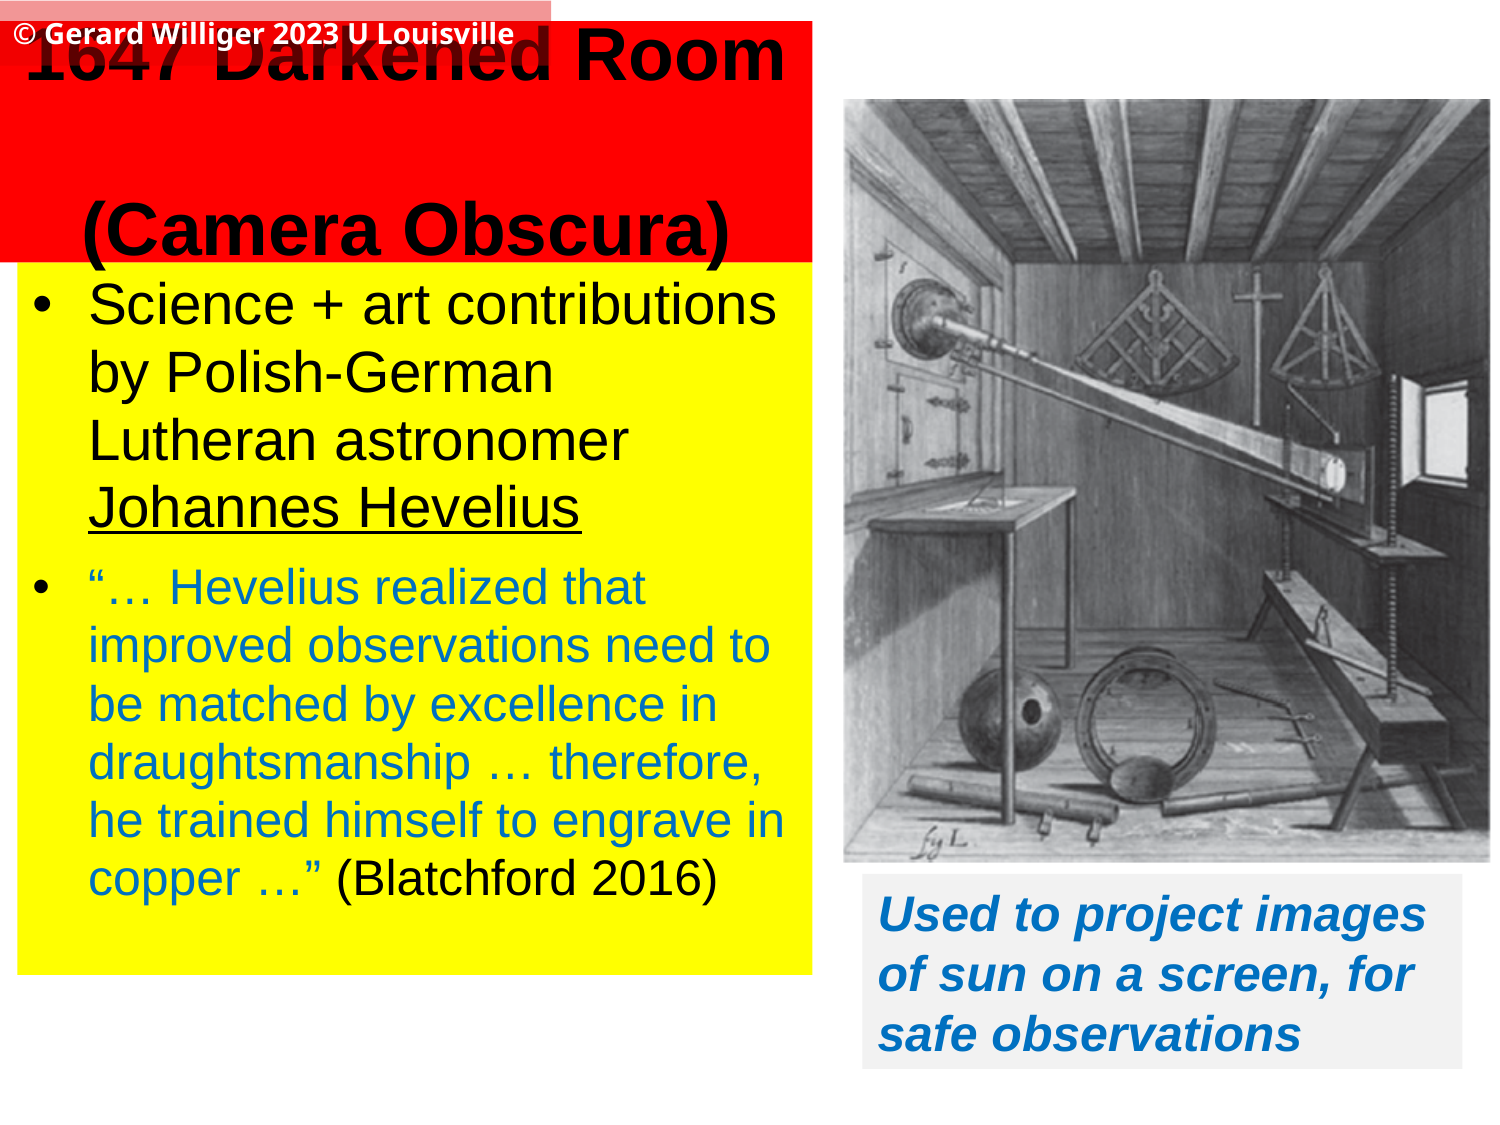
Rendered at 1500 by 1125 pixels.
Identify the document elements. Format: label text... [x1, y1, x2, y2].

text_box Used to project images of sun on a screen, for safe observations [862, 883, 1463, 1069]
picture [842, 99, 1500, 875]
title 1647 Darkened Room (Camera Obscura) [0, 21, 813, 263]
text_box © Gerard Williger 2023 U Louisville [0, 0, 552, 66]
list Science + art contributions by Polish-German Lutheran astronomer Johannes Hevelius “… Hevelius realized that improved observations need to be matched by excellence in draughtsmanship … therefore, he trained himself to engrave in copper …” (Blatchford 2016) [17, 263, 813, 975]
